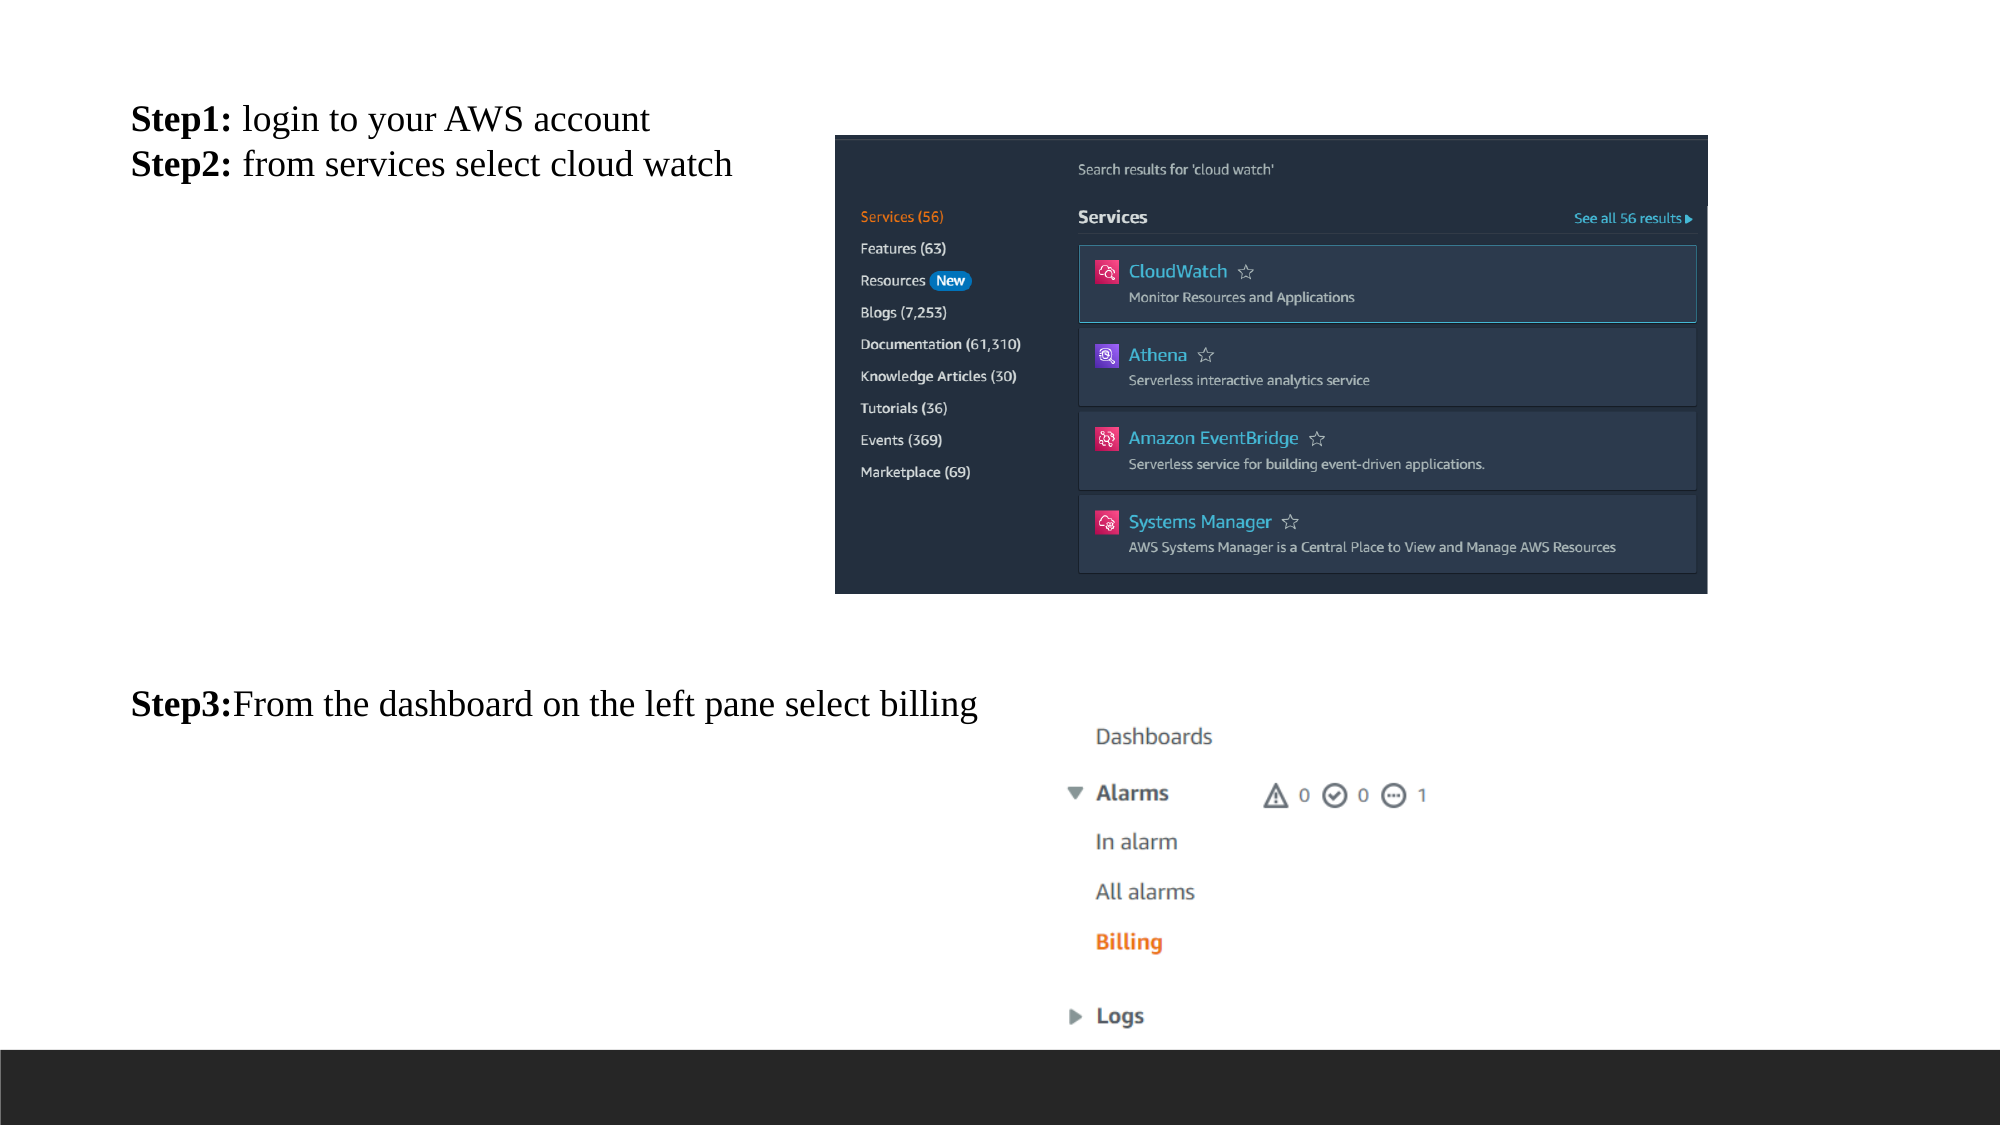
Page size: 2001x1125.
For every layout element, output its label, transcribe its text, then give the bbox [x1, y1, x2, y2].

picture [1053, 712, 1435, 1037]
text_box Step1: login to your AWS account Step2: from services select cloud watch Step3:From the dashboard on the left pane select billing [116, 86, 1495, 822]
picture [834, 134, 1709, 595]
